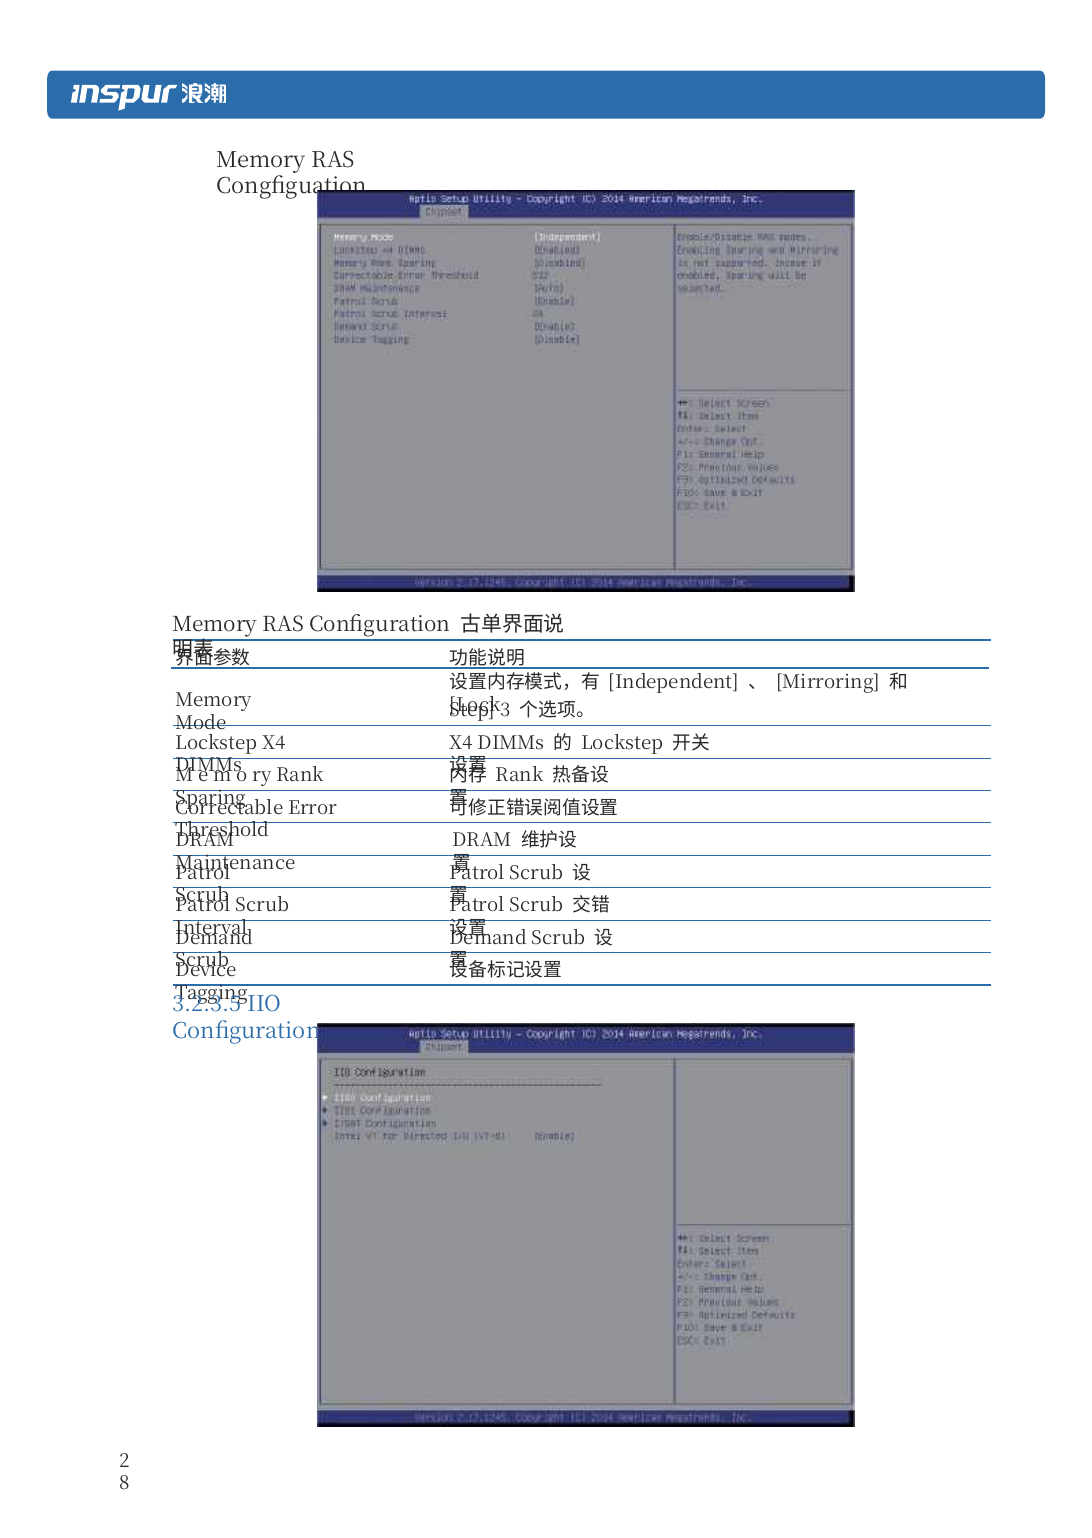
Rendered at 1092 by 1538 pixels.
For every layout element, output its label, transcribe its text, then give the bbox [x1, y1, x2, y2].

text_box Device Tagging [173, 955, 305, 987]
text_box DRAM 维护设置 [450, 825, 589, 858]
text_box Demand Scrub [173, 923, 299, 955]
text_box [316, 190, 855, 592]
text_box Memory RAS Configuration 古单界面说明表 [170, 608, 574, 661]
text_box 界面参数 [173, 643, 253, 669]
text_box 可修正错误阅值设置 [447, 793, 659, 818]
text_box 功能说明 设置内存模式，有 [Independent] 、 [Mirroring] 和 [Lock [447, 642, 938, 715]
text_box DRAM Maintenance [173, 825, 341, 873]
text_box 设备标记设置 [447, 955, 563, 981]
text_box Memory RAS Congfiguation [214, 143, 488, 198]
text_box Correctable Error Threshold [173, 793, 405, 841]
text_box 3.2.3.5 IIO Configuration [170, 987, 412, 1043]
text_box Demand Scrub 设置 [447, 923, 615, 971]
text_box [316, 1023, 855, 1427]
text_box M e m o ry Rank Sparing [173, 760, 364, 793]
text_box 内存 Rank 热备设置 [447, 760, 613, 793]
text_box 28 [117, 1446, 140, 1494]
text_box Memory Mode [173, 685, 300, 728]
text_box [46, 70, 1046, 119]
text_box Lockstep X4 DIMMs [173, 728, 348, 760]
text_box Patrol Scrub 交错设置 [447, 890, 629, 938]
text_box Patrol Scrub 设置 [447, 858, 592, 890]
text_box Patrol Scrub [173, 858, 276, 890]
text_box Step] 3 个选项。 [447, 696, 599, 721]
text_box Patrol Scrub Interval [173, 890, 347, 938]
text_box X4 DIMMs 的 Lockstep 开关设置 [447, 728, 724, 776]
